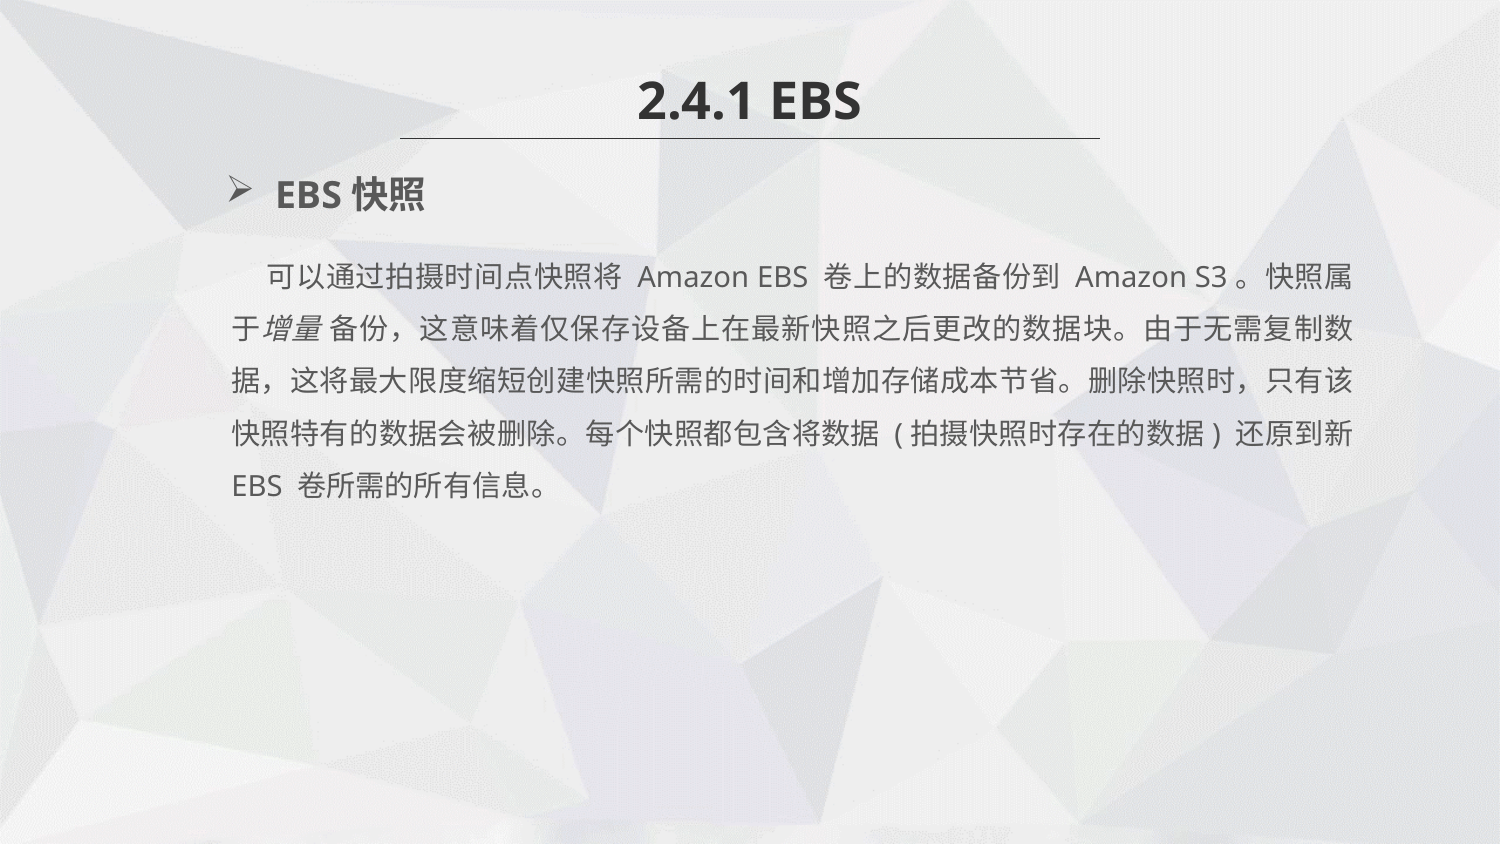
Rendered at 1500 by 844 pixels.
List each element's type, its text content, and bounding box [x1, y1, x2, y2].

text_box 2.4.1 EBS [472, 60, 1028, 137]
picture [0, 0, 1500, 844]
text_box 可以通过拍摄时间点快照将 Amazon EBS 卷上的数据备份到 Amazon S3。快照属于增量 备份，这意味着仅保存设备上在最新快照之后更改的数据块。由于无需复制数据，这将最大限度缩短创建快照所需的时间和增加存储成本节省。删除快照时，只有该快照特有的数据会被删除。每个快照都包含将数据 (拍摄快照时存在的数据) 还原到新 EBS 卷所需的所有信息。 [231, 240, 1354, 503]
text_box EBS快照 [225, 189, 793, 217]
